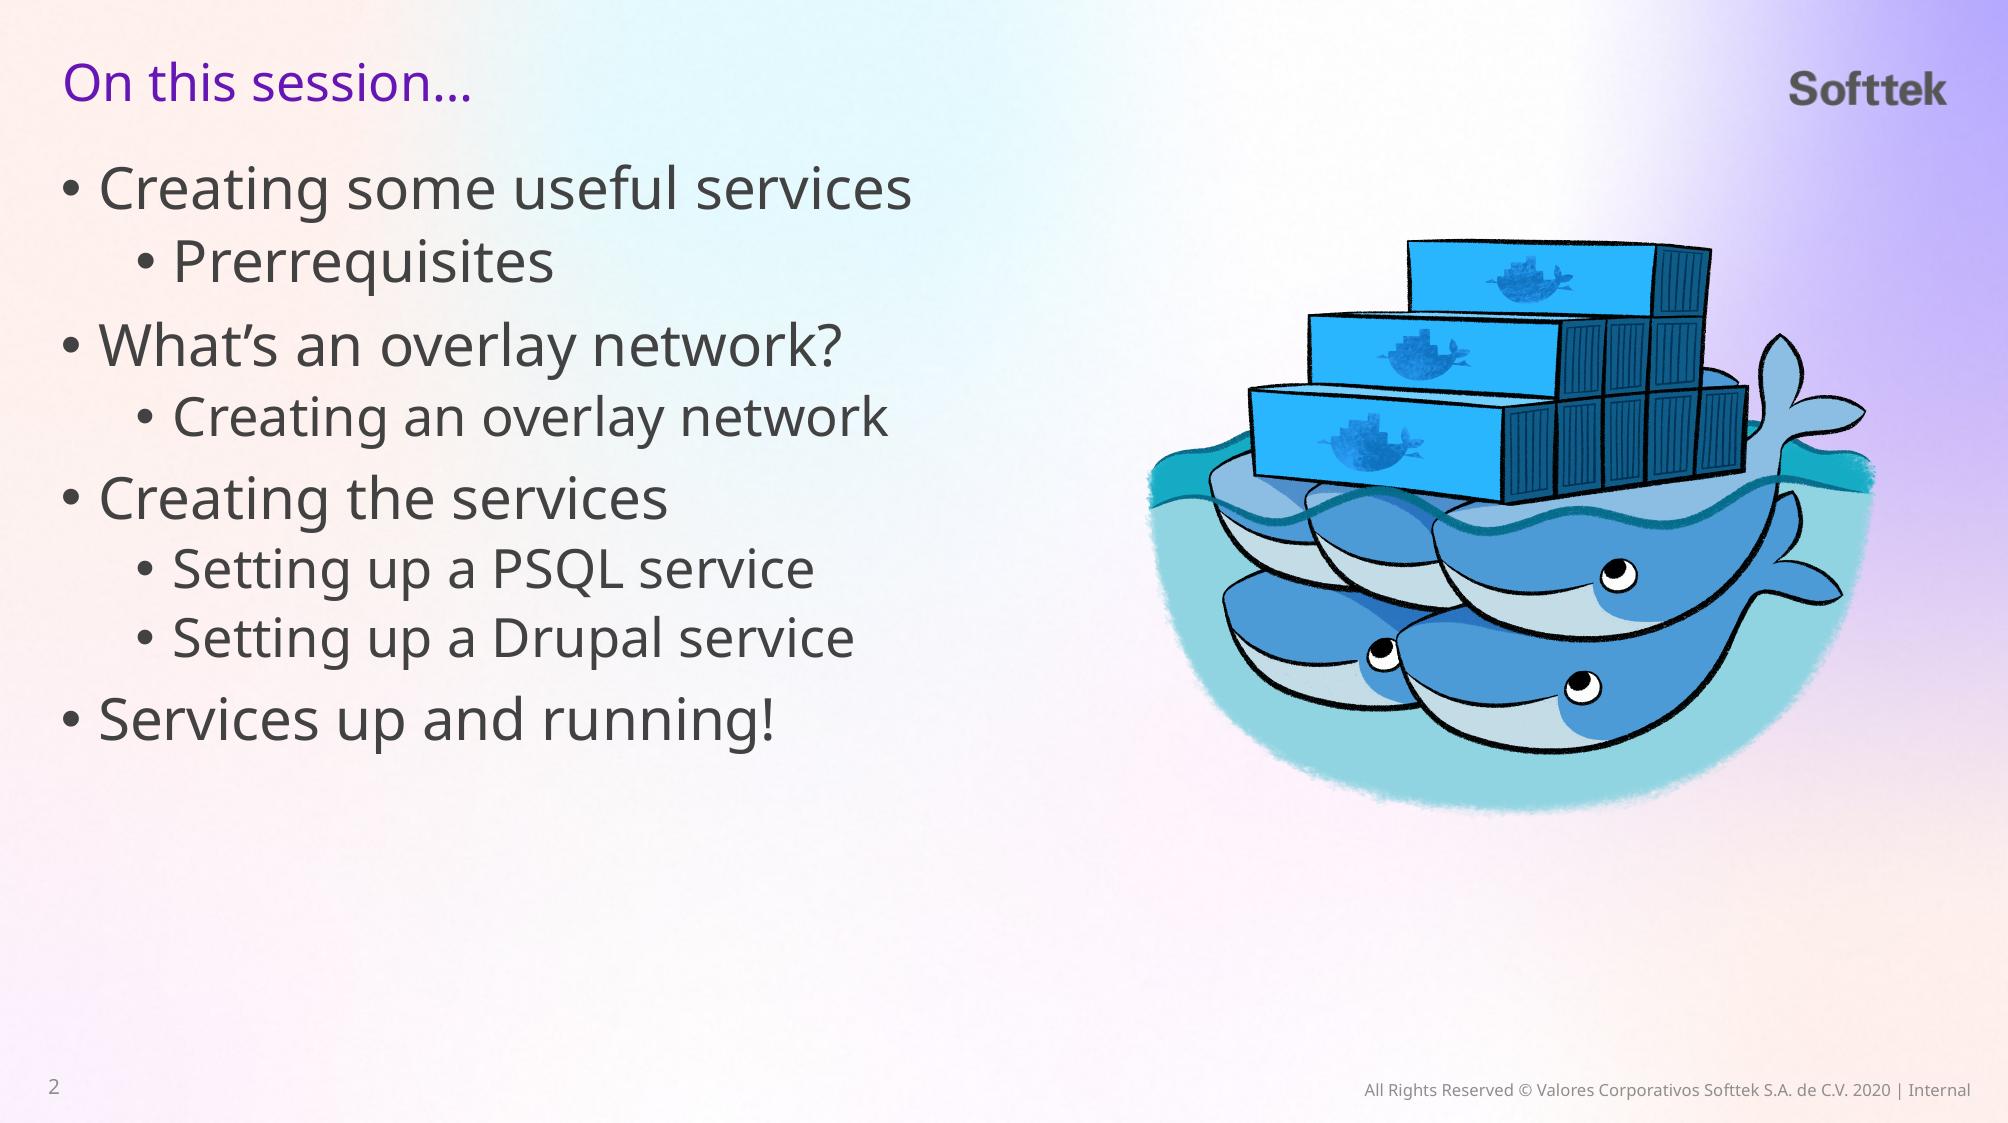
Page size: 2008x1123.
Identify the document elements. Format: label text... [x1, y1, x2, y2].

picture [0, 0, 2008, 1123]
list Creating some useful services Prerrequisites What’s an overlay network? Creating an overlay network Creating the services Setting up a PSQL service Setting up a Drupal service Services up and running! [46, 151, 1964, 1058]
title On this session… [47, 47, 1757, 122]
